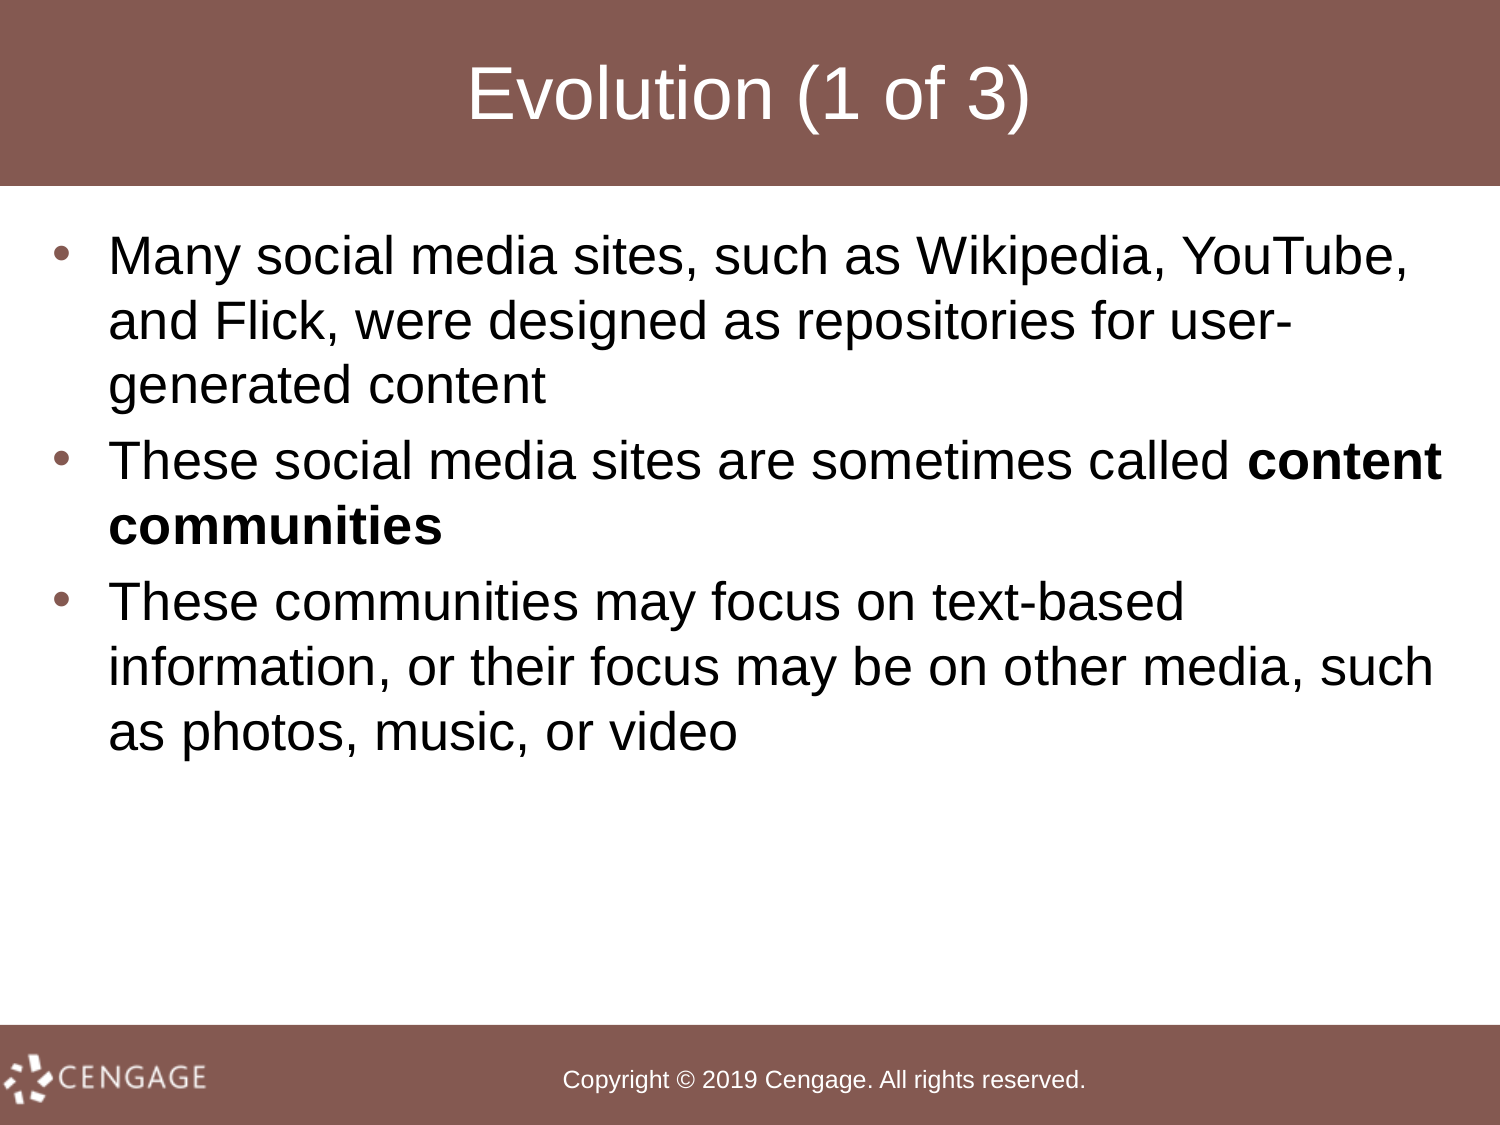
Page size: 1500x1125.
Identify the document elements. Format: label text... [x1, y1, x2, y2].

title Evolution (1 of 3) [75, 4, 1425, 175]
picture [0, 1051, 211, 1106]
list Many social media sites, such as Wikipedia, YouTube, and Flick, were designed as repositories for user-generated content These social media sites are sometimes called content communities These communities may focus on text-based information, or their focus may be on other media, such as photos, music, or video [37, 212, 1475, 1005]
